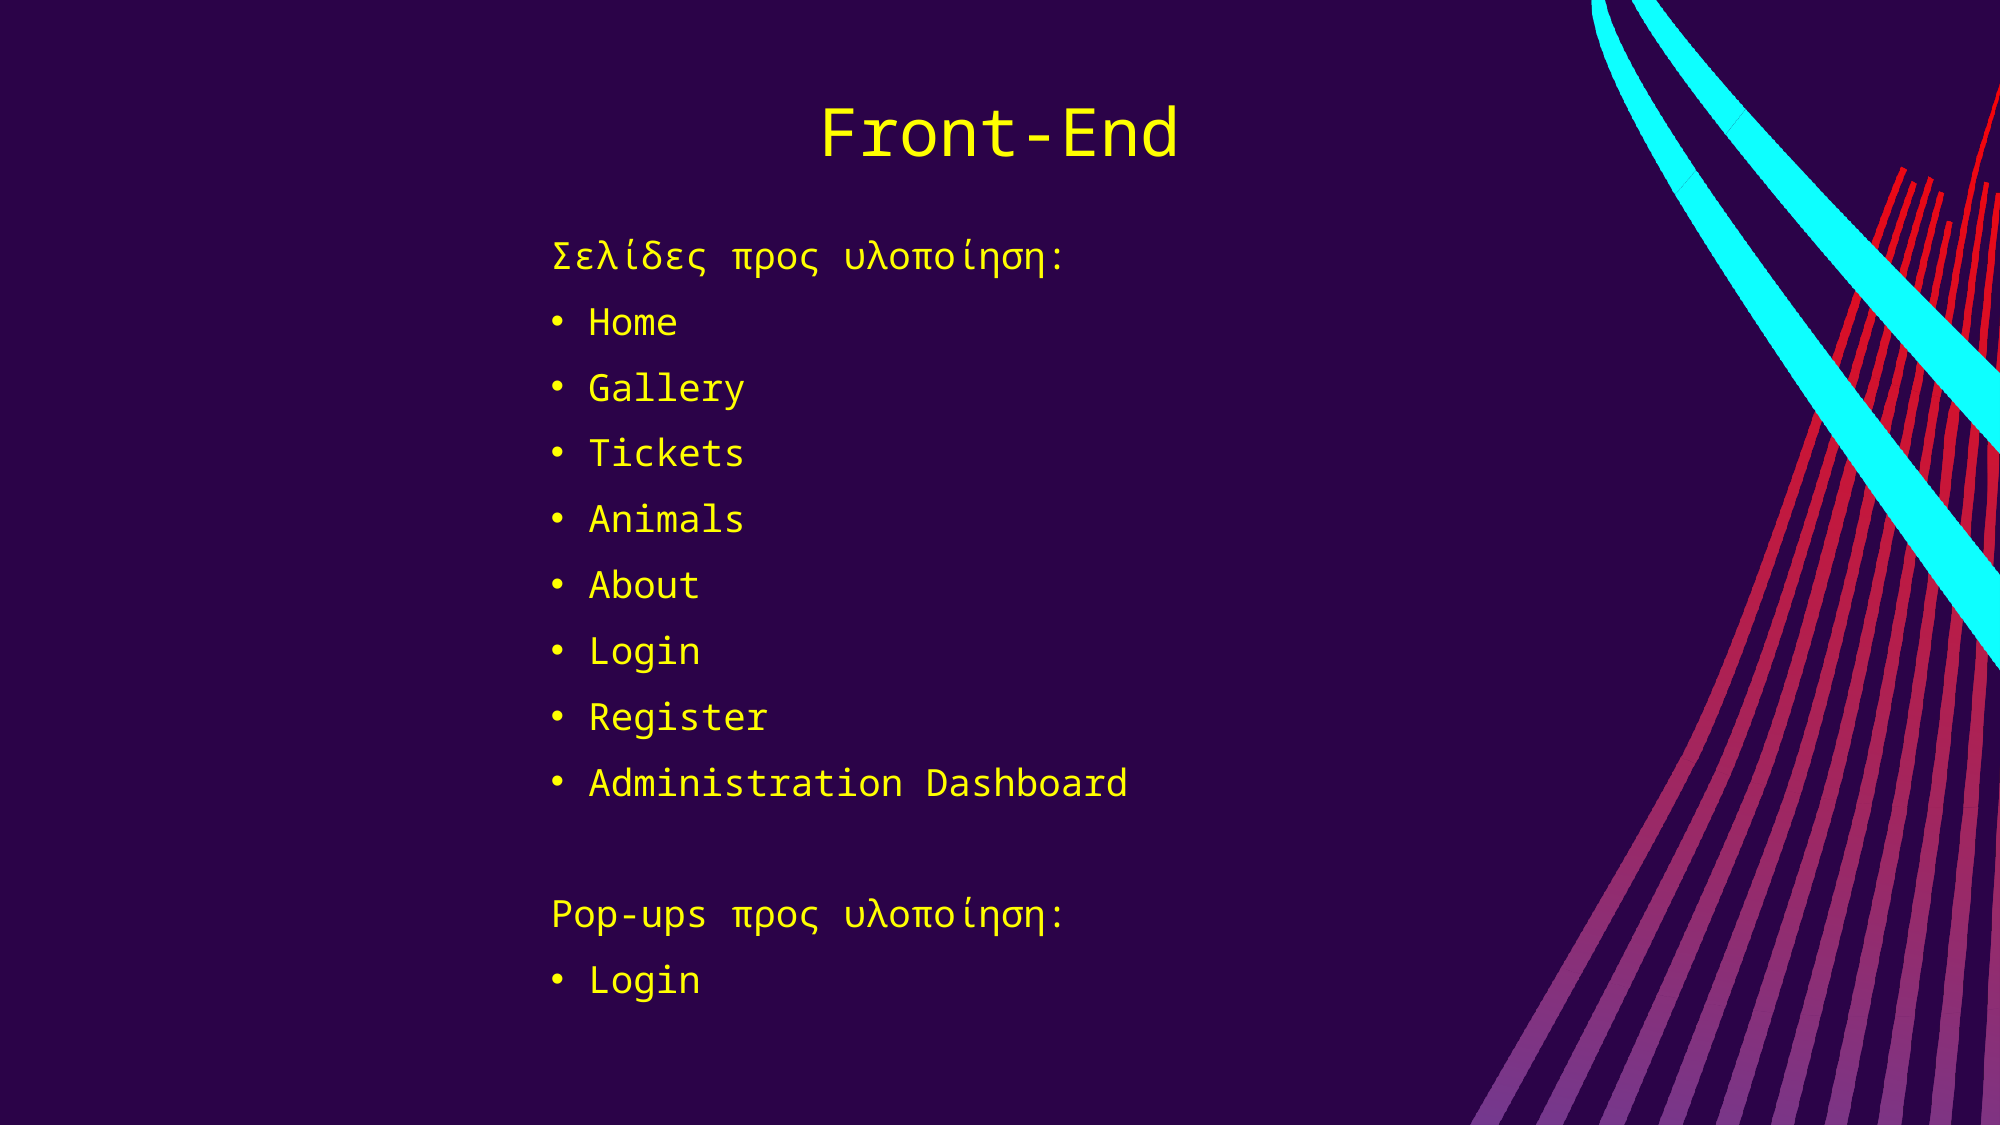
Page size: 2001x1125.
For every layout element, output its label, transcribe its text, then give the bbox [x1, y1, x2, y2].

picture [0, 0, 2000, 1125]
text_box Front-End Σελίδες προς υλοποίηση: Home Gallery Tickets Animals About Login Register Administration Dashboard Pop-ups προς υλοποίηση: Login [536, 82, 1464, 1043]
